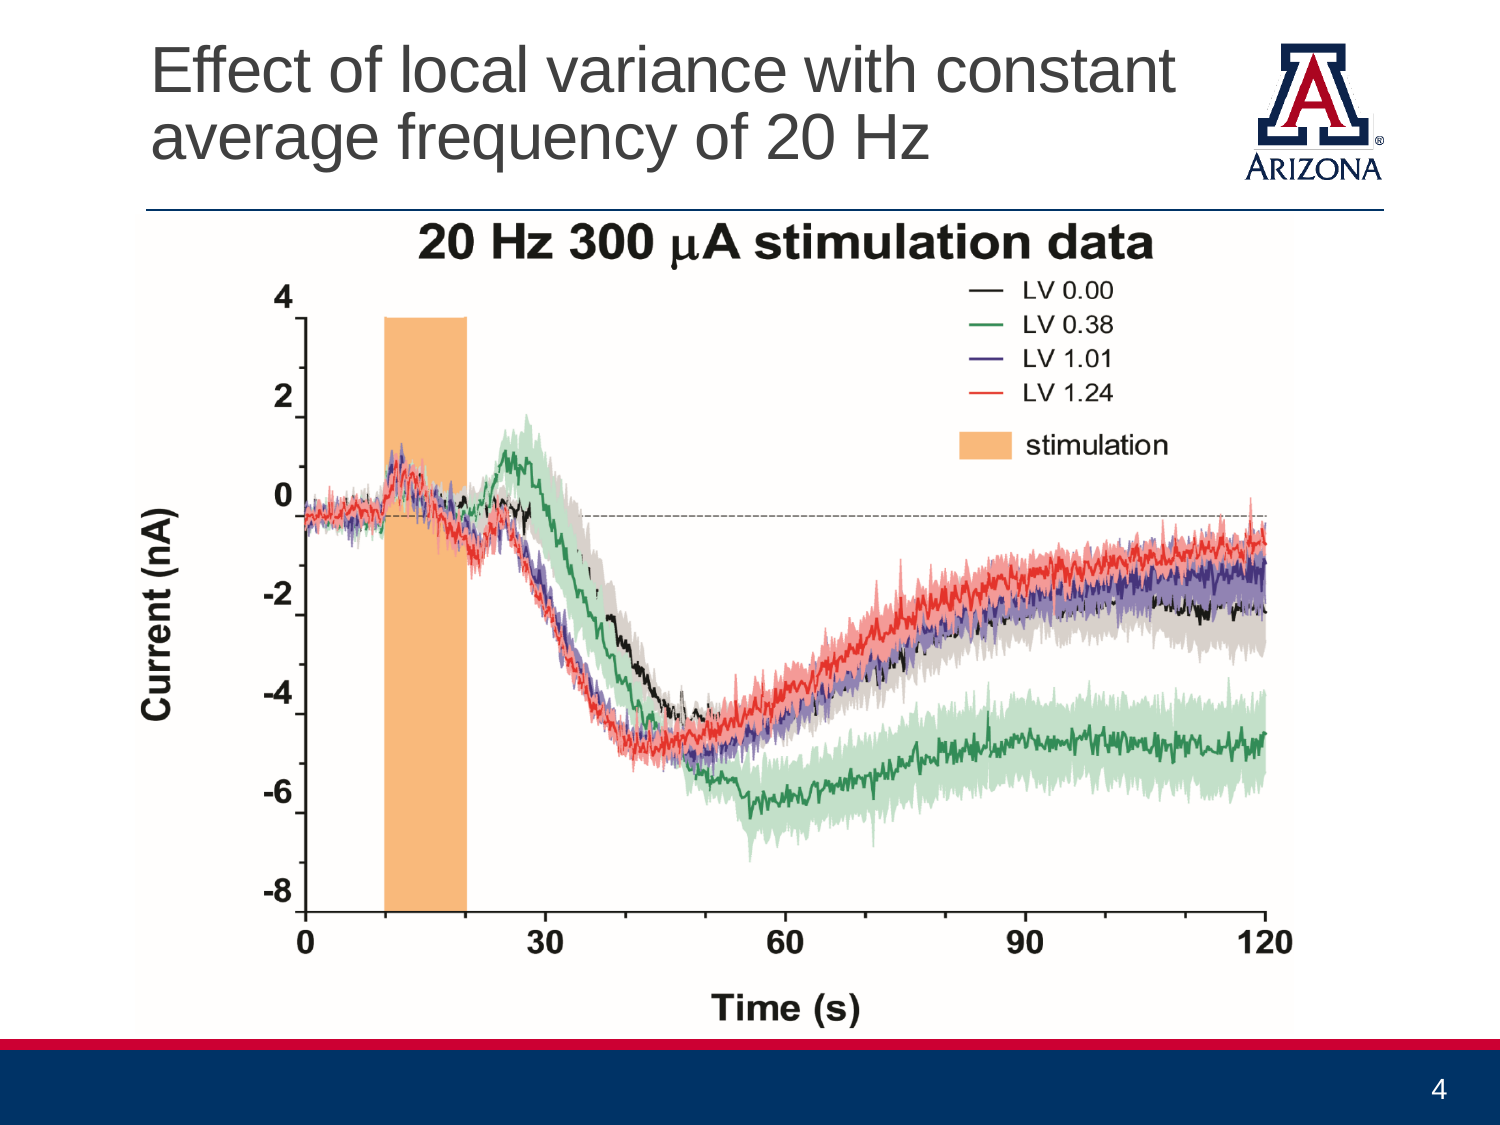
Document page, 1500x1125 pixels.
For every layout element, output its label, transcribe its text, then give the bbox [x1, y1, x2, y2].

title Effect of local variance with constant average frequency of 20 Hz [135, 30, 1241, 181]
slide_number 4 [1293, 1057, 1463, 1118]
picture [134, 213, 1295, 1034]
picture [1244, 39, 1384, 180]
